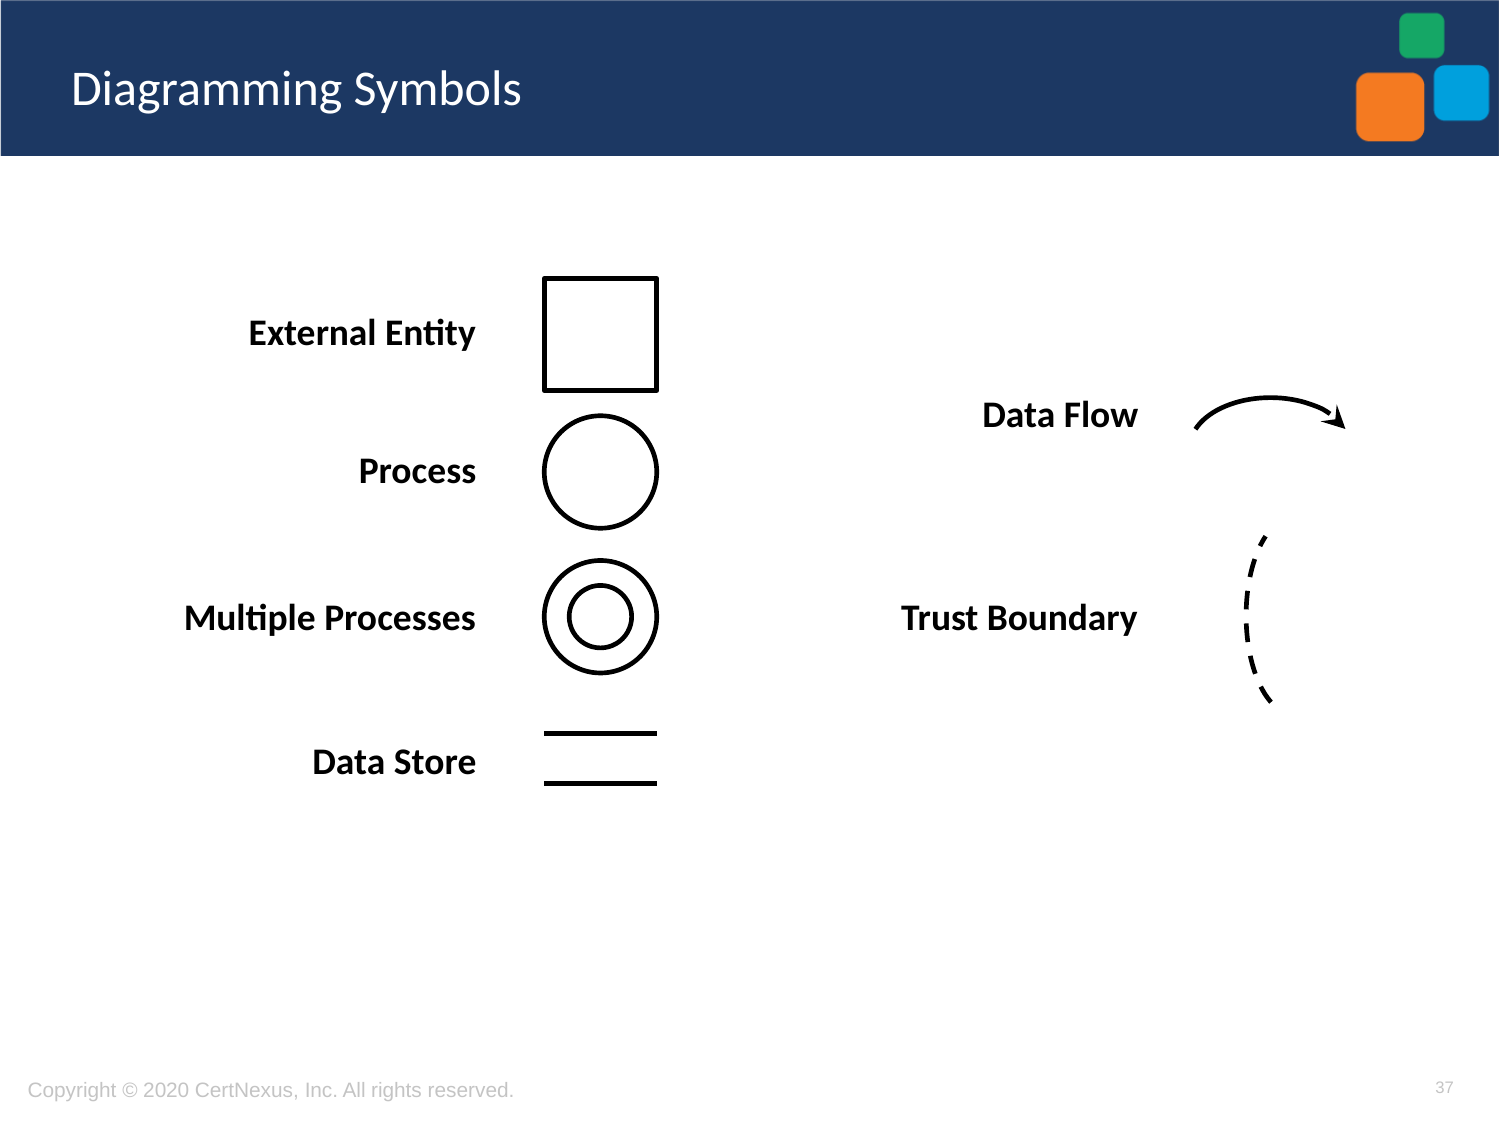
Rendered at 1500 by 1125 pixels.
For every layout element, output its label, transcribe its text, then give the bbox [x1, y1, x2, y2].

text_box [343, 415, 657, 529]
title Diagramming Symbols [56, 16, 1350, 155]
slide_number 37 [1118, 1057, 1469, 1118]
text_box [884, 516, 1342, 715]
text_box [167, 560, 657, 674]
picture [0, 0, 1500, 156]
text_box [296, 729, 657, 791]
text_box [232, 277, 657, 391]
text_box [966, 381, 1352, 498]
